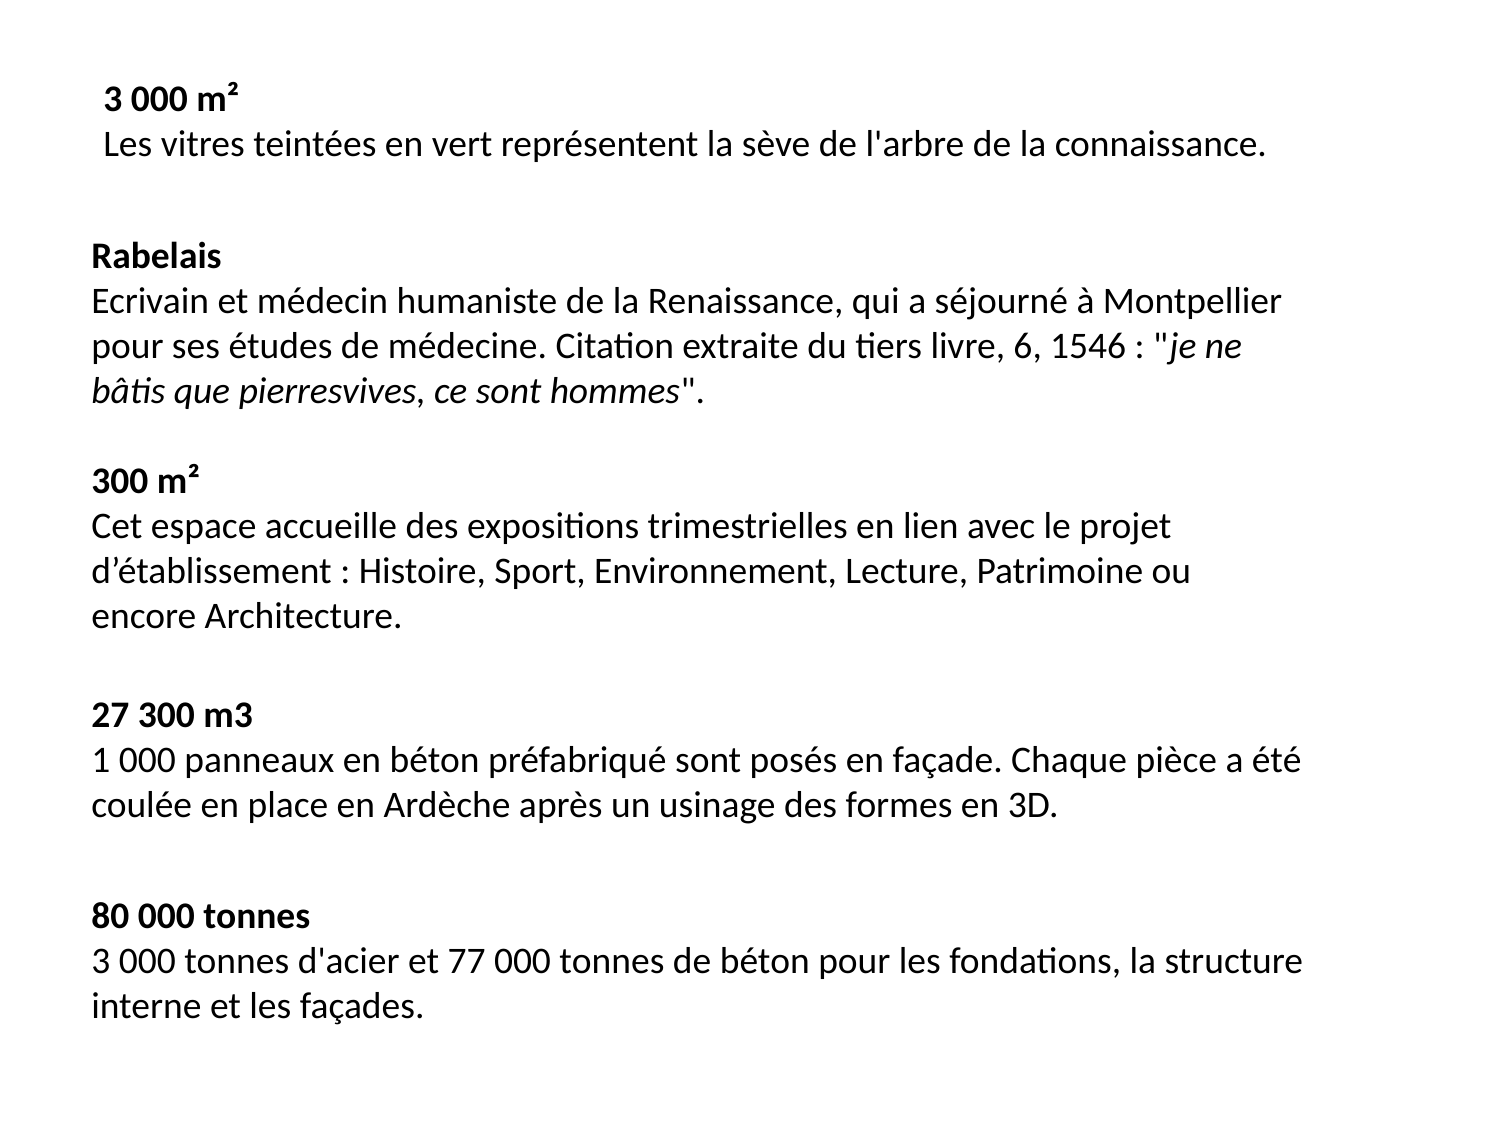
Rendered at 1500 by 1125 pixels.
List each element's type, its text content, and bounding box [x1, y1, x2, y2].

text_box 300 m² Cet espace accueille des expositions trimestrielles en lien avec le projet d’établissement : Histoire, Sport, Environnement, Lecture, Patrimoine ou encore Architecture. [76, 448, 1306, 643]
text_box 80 000 tonnes 3 000 tonnes d'acier et 77 000 tonnes de béton pour les fondations, la structure interne et les façades. [76, 883, 1388, 1034]
text_box 27 300 m3 1 000 panneaux en béton préfabriqué sont posés en façade. Chaque pièce a été coulée en place en Ardèche après un usinage des formes en 3D. [76, 682, 1376, 833]
text_box 3 000 m² Les vitres teintées en vert représentent la sève de l'arbre de la connaissance. [88, 66, 1447, 172]
text_box Rabelais Ecrivain et médecin humaniste de la Renaissance, qui a séjourné à Montpellier pour ses études de médecine. Citation extraite du tiers livre, 6, 1546 : "je ne bâtis que pierresvives, ce sont hommes". [76, 223, 1317, 419]
